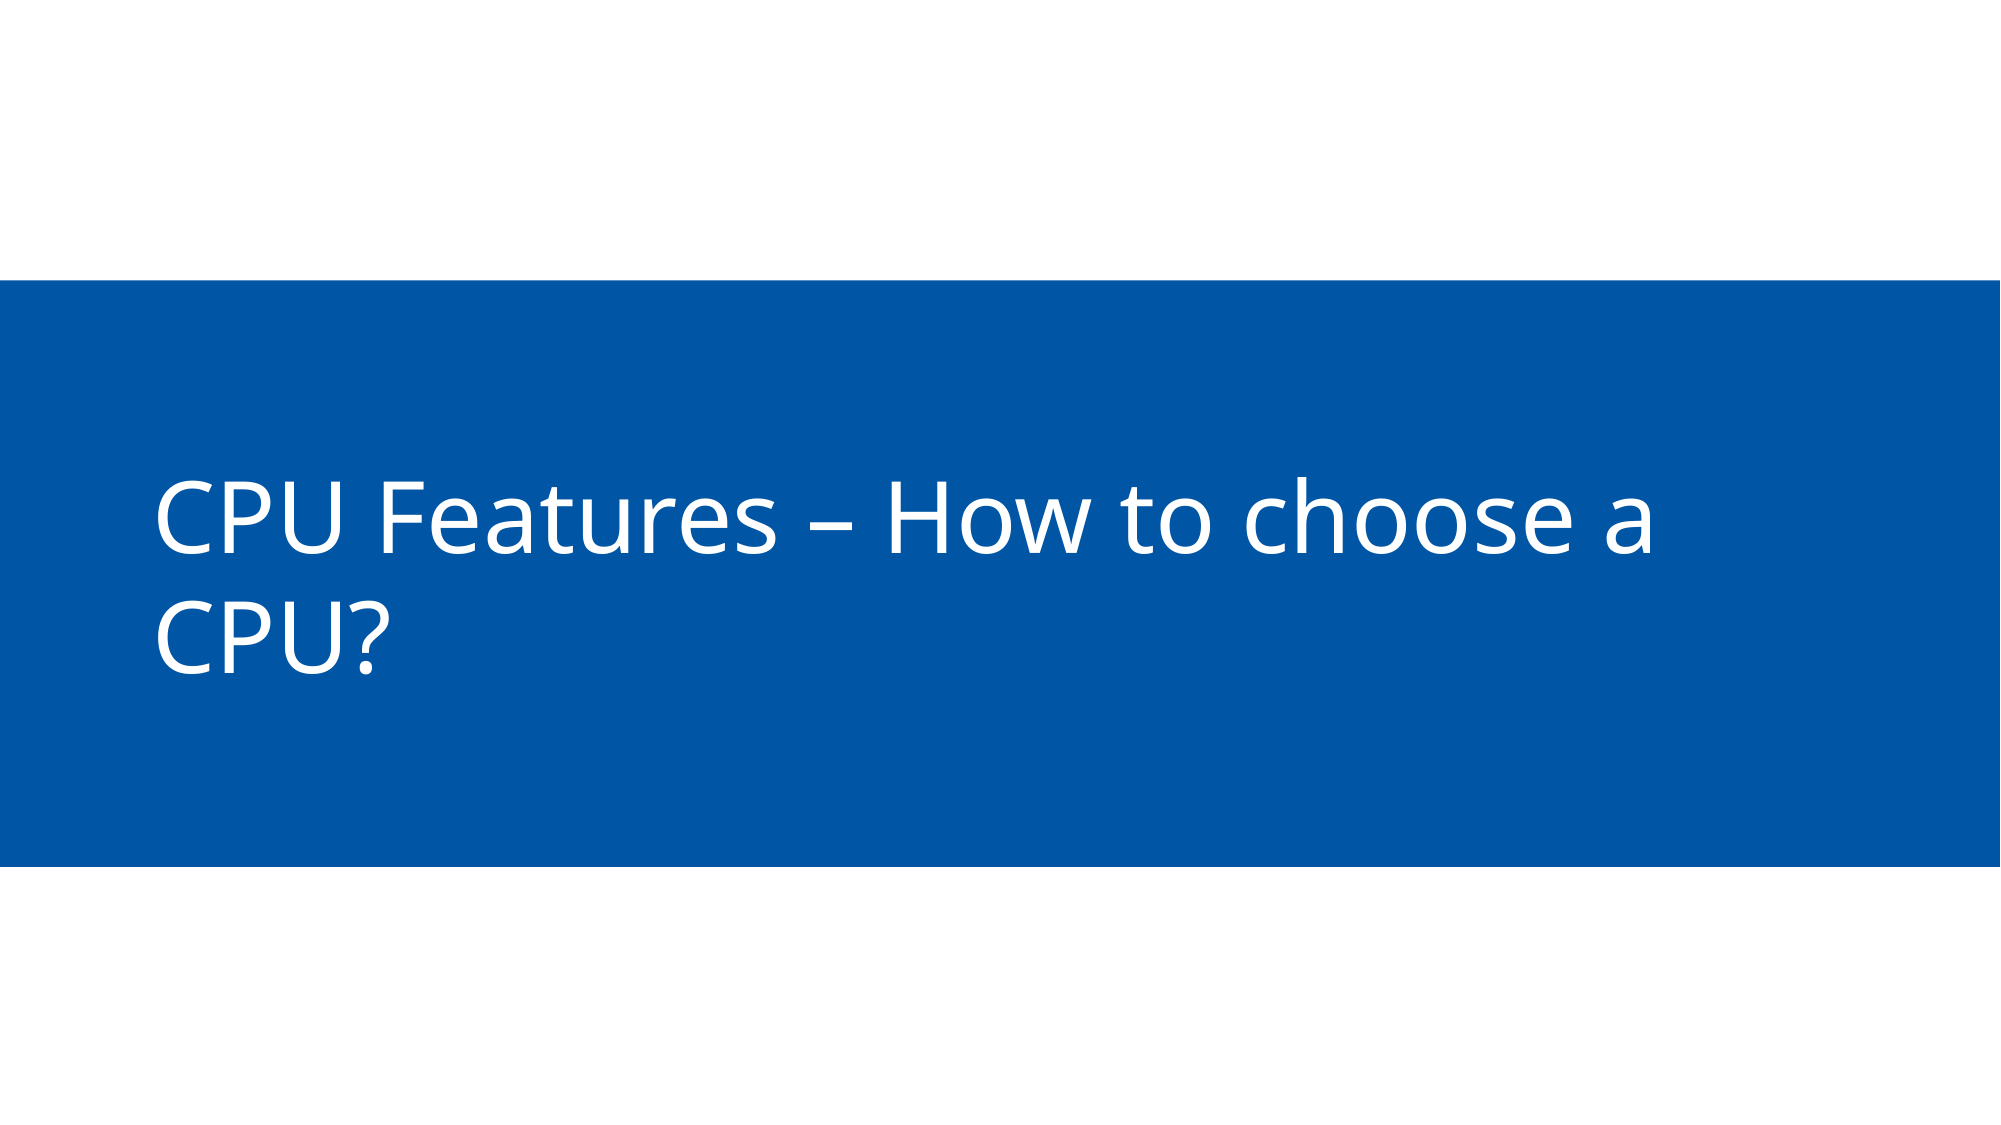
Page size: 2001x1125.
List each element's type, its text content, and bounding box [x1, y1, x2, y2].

title CPU Features – How to choose a CPU? [137, 394, 1863, 753]
